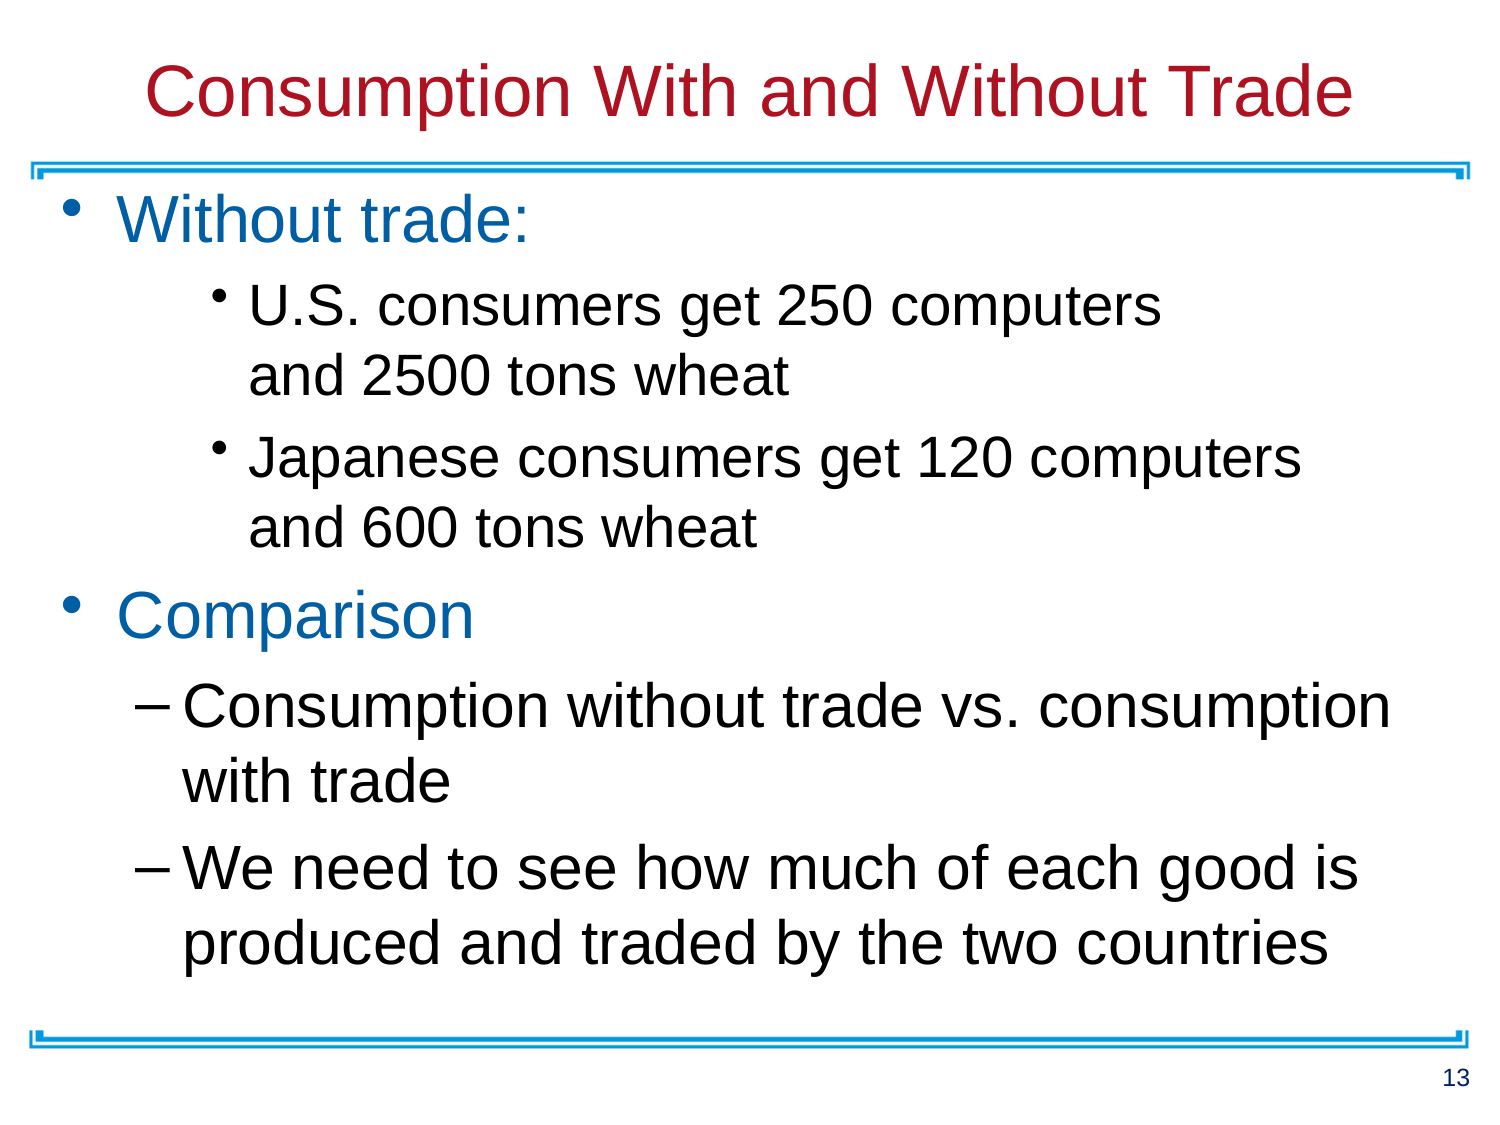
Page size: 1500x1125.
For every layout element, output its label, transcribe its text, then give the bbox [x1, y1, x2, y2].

picture [1455, 1024, 1475, 1053]
list Without trade: U.S. consumers get 250 computers and 2500 tons wheat Japanese consumers get 120 computers and 600 tons wheat Comparison Consumption without trade vs. consumption with trade We need to see how much of each good is produced and traded by the two countries [45, 168, 1455, 1058]
slide_number 13 [1412, 1052, 1500, 1117]
picture [25, 1024, 45, 1057]
picture [25, 158, 1475, 186]
title Consumption With and Without Trade [0, 16, 1500, 158]
